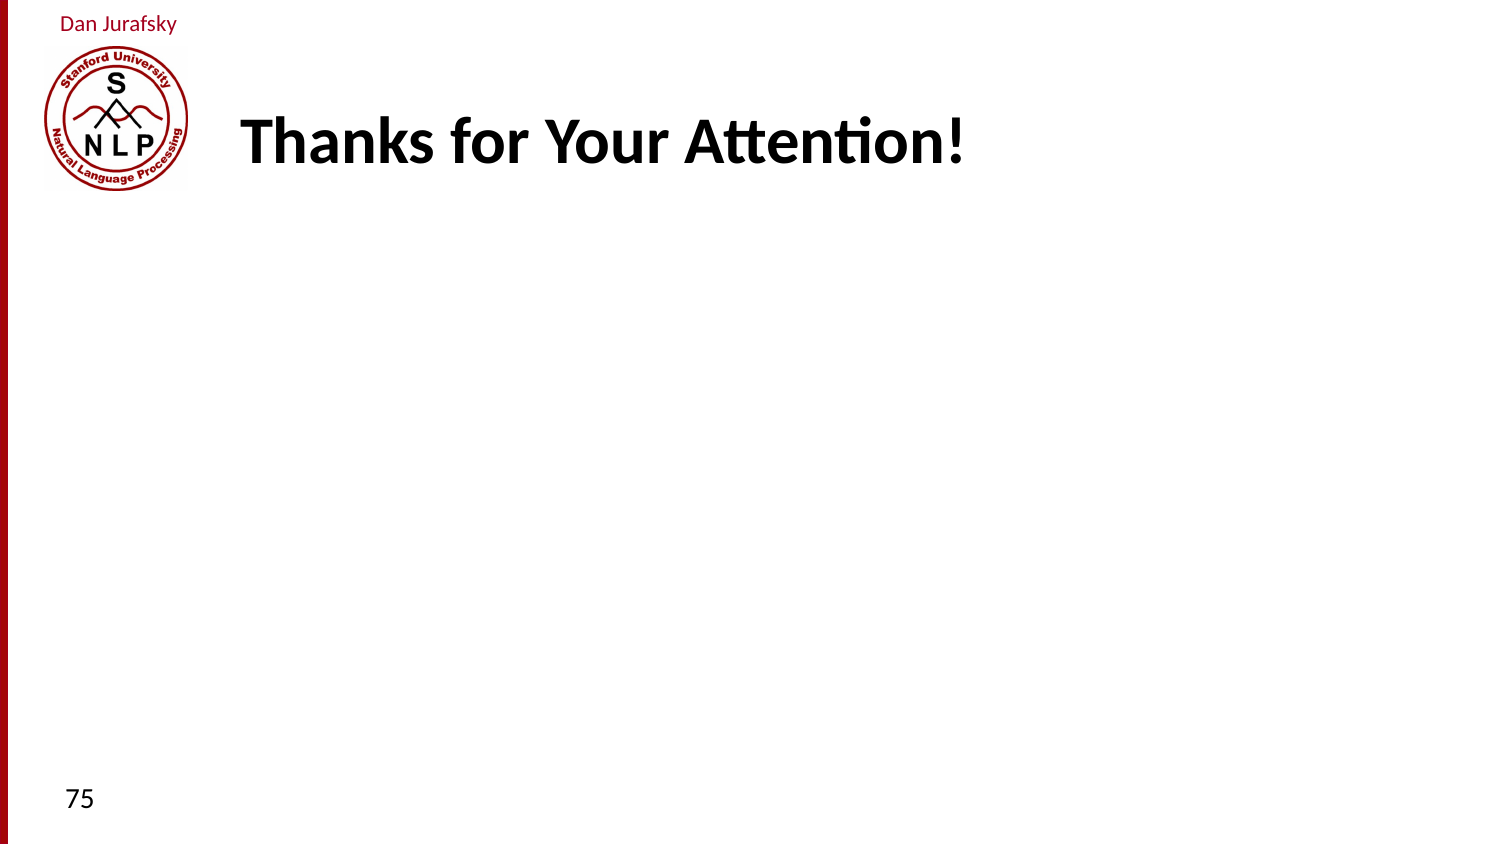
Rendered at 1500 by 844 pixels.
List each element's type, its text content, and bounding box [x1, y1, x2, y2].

title Thanks for Your Attention! [225, 62, 1450, 185]
slide_number 75 [49, 771, 376, 829]
picture [44, 46, 188, 191]
